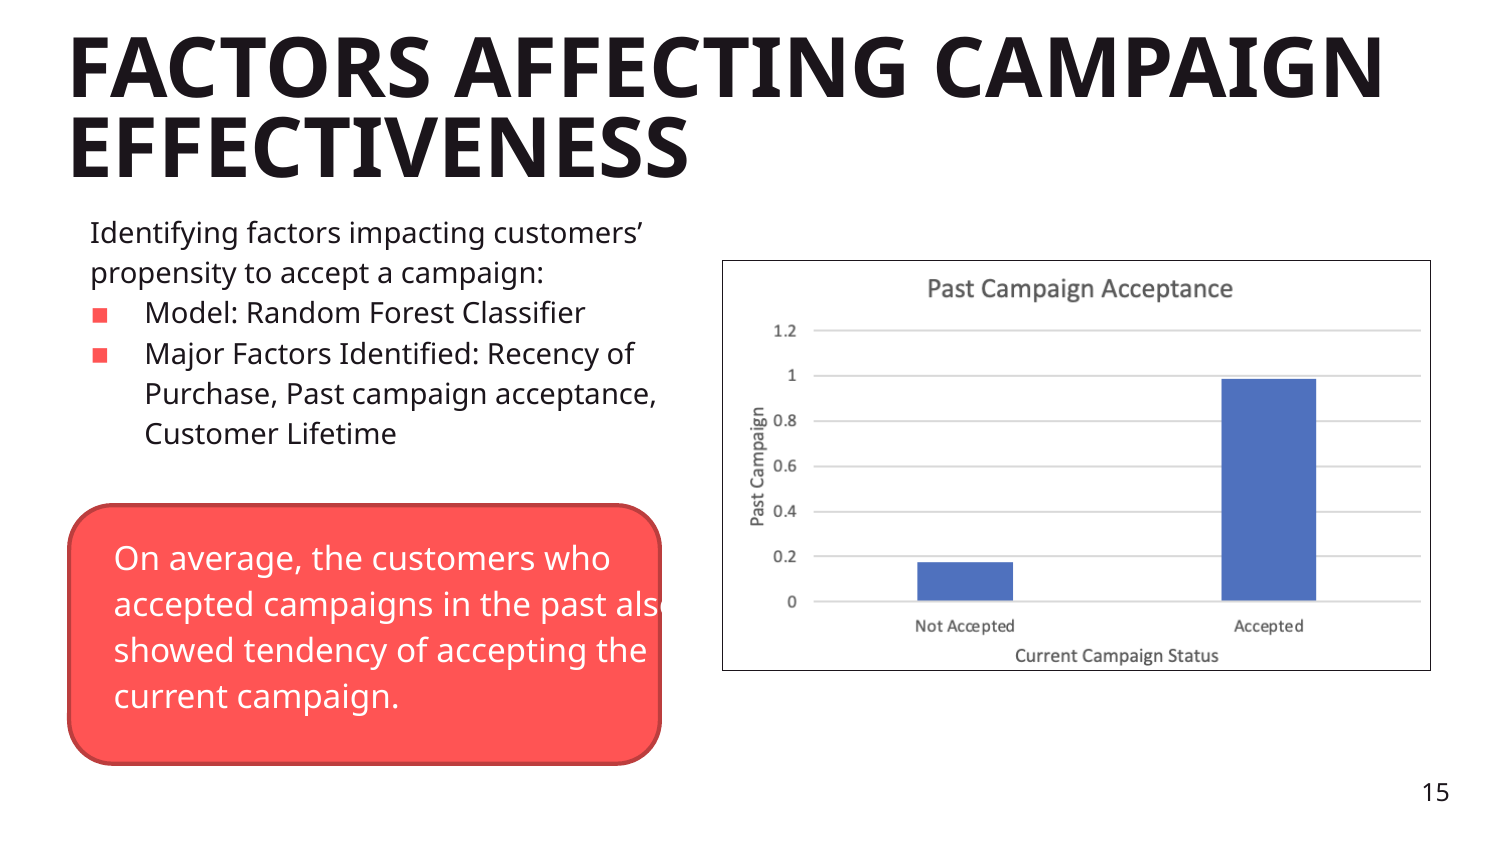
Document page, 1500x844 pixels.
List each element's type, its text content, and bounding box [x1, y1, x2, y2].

text_box [29, 11, 245, 234]
text_box [66, 503, 659, 761]
list On average, the customers who accepted campaigns in the past also showed tendency of accepting the current campaign. [92, 531, 709, 844]
text_box FACTORS AFFECTING CAMPAIGN EFFECTIVENESS [66, 117, 1434, 194]
picture [722, 259, 1431, 671]
text_box Identifying factors impacting customers’ propensity to accept a campaign: Model: Random Forest Classifier Major Factors Identified: Recency of Purchase, Past campaign acceptance, Customer Lifetime [69, 209, 664, 331]
slide_number 15 [1350, 743, 1450, 844]
text_box [1125, 736, 1500, 844]
